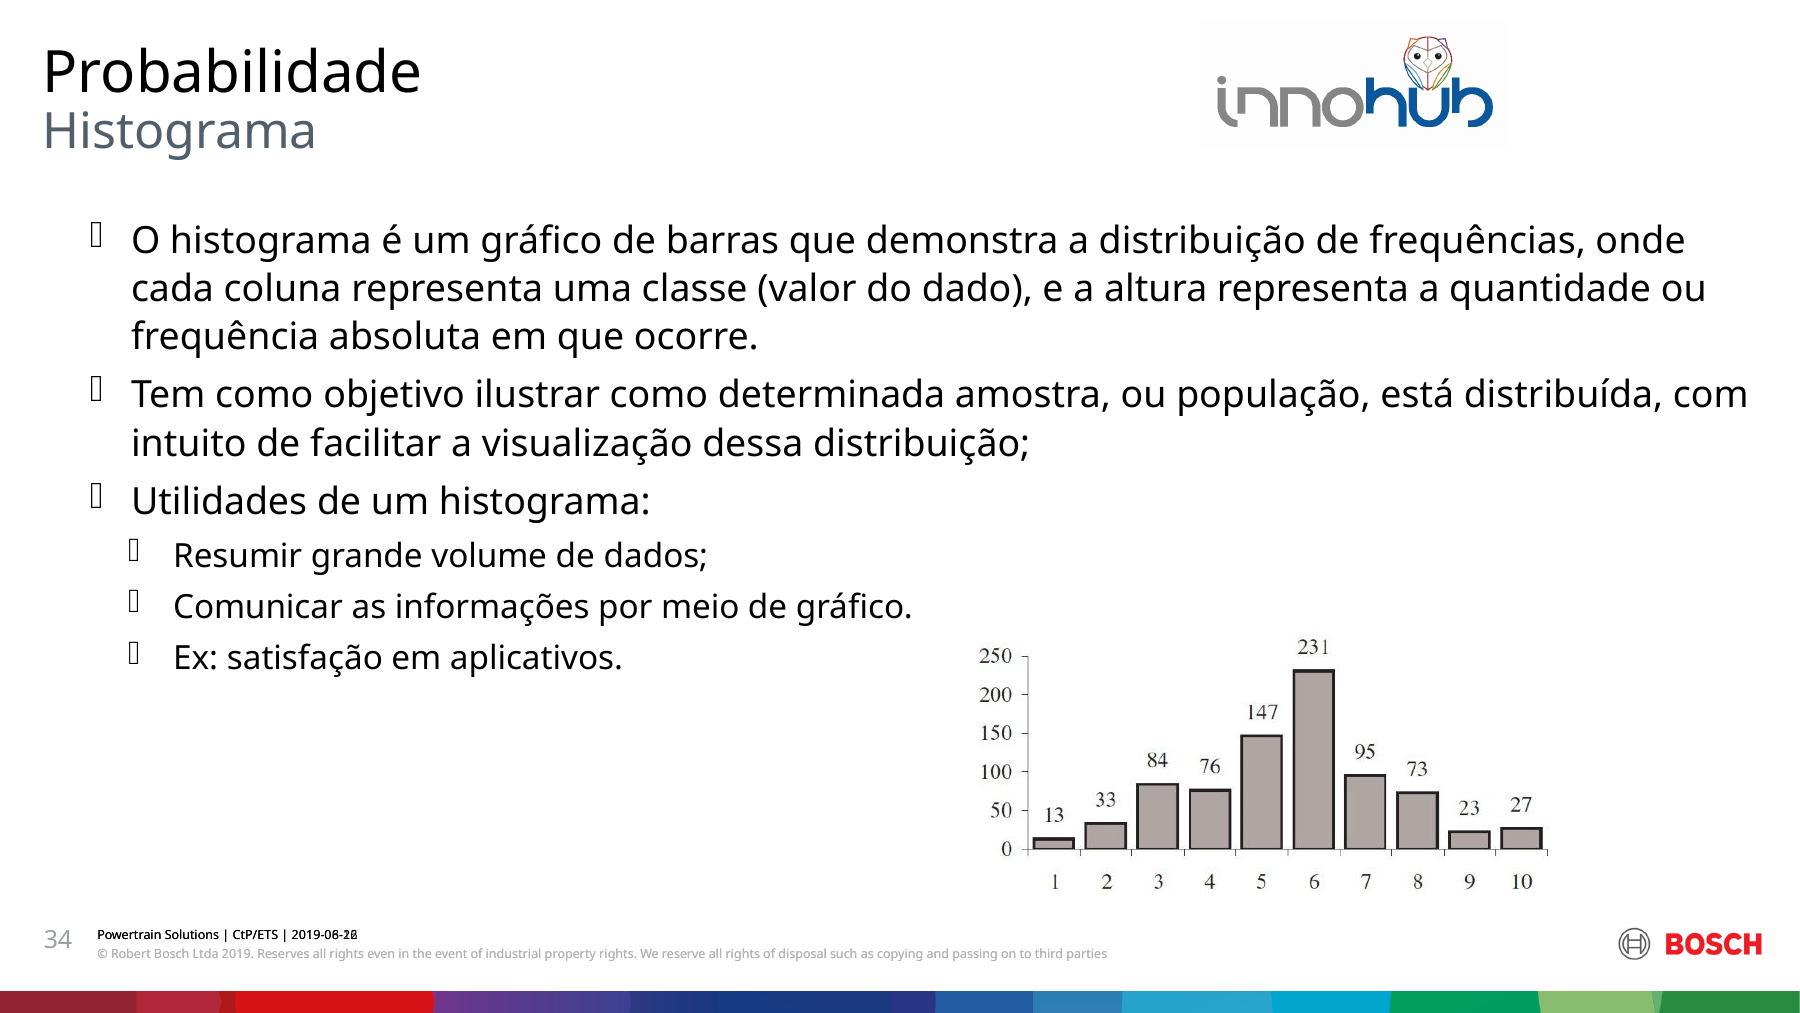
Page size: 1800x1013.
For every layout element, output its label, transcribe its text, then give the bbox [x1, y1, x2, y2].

list O histograma é um gráfico de barras que demonstra a distribuição de frequências, onde cada coluna representa uma classe (valor do dado), e a altura representa a quantidade ou frequência absoluta em que ocorre. Tem como objetivo ilustrar como determinada amostra, ou população, está distribuída, com intuito de facilitar a visualização dessa distribuição; Utilidades de um histograma: Resumir grande volume de dados; Comunicar as informações por meio de gráfico. Ex: satisfação em aplicativos. [89, 212, 1757, 897]
title Histograma [42, 107, 1757, 171]
picture [979, 626, 1551, 897]
slide_number 34 [43, 923, 92, 991]
picture [1199, 20, 1757, 152]
picture [1390, 896, 1800, 1013]
picture [0, 905, 1272, 1013]
list Probabilidade [42, 42, 1199, 107]
